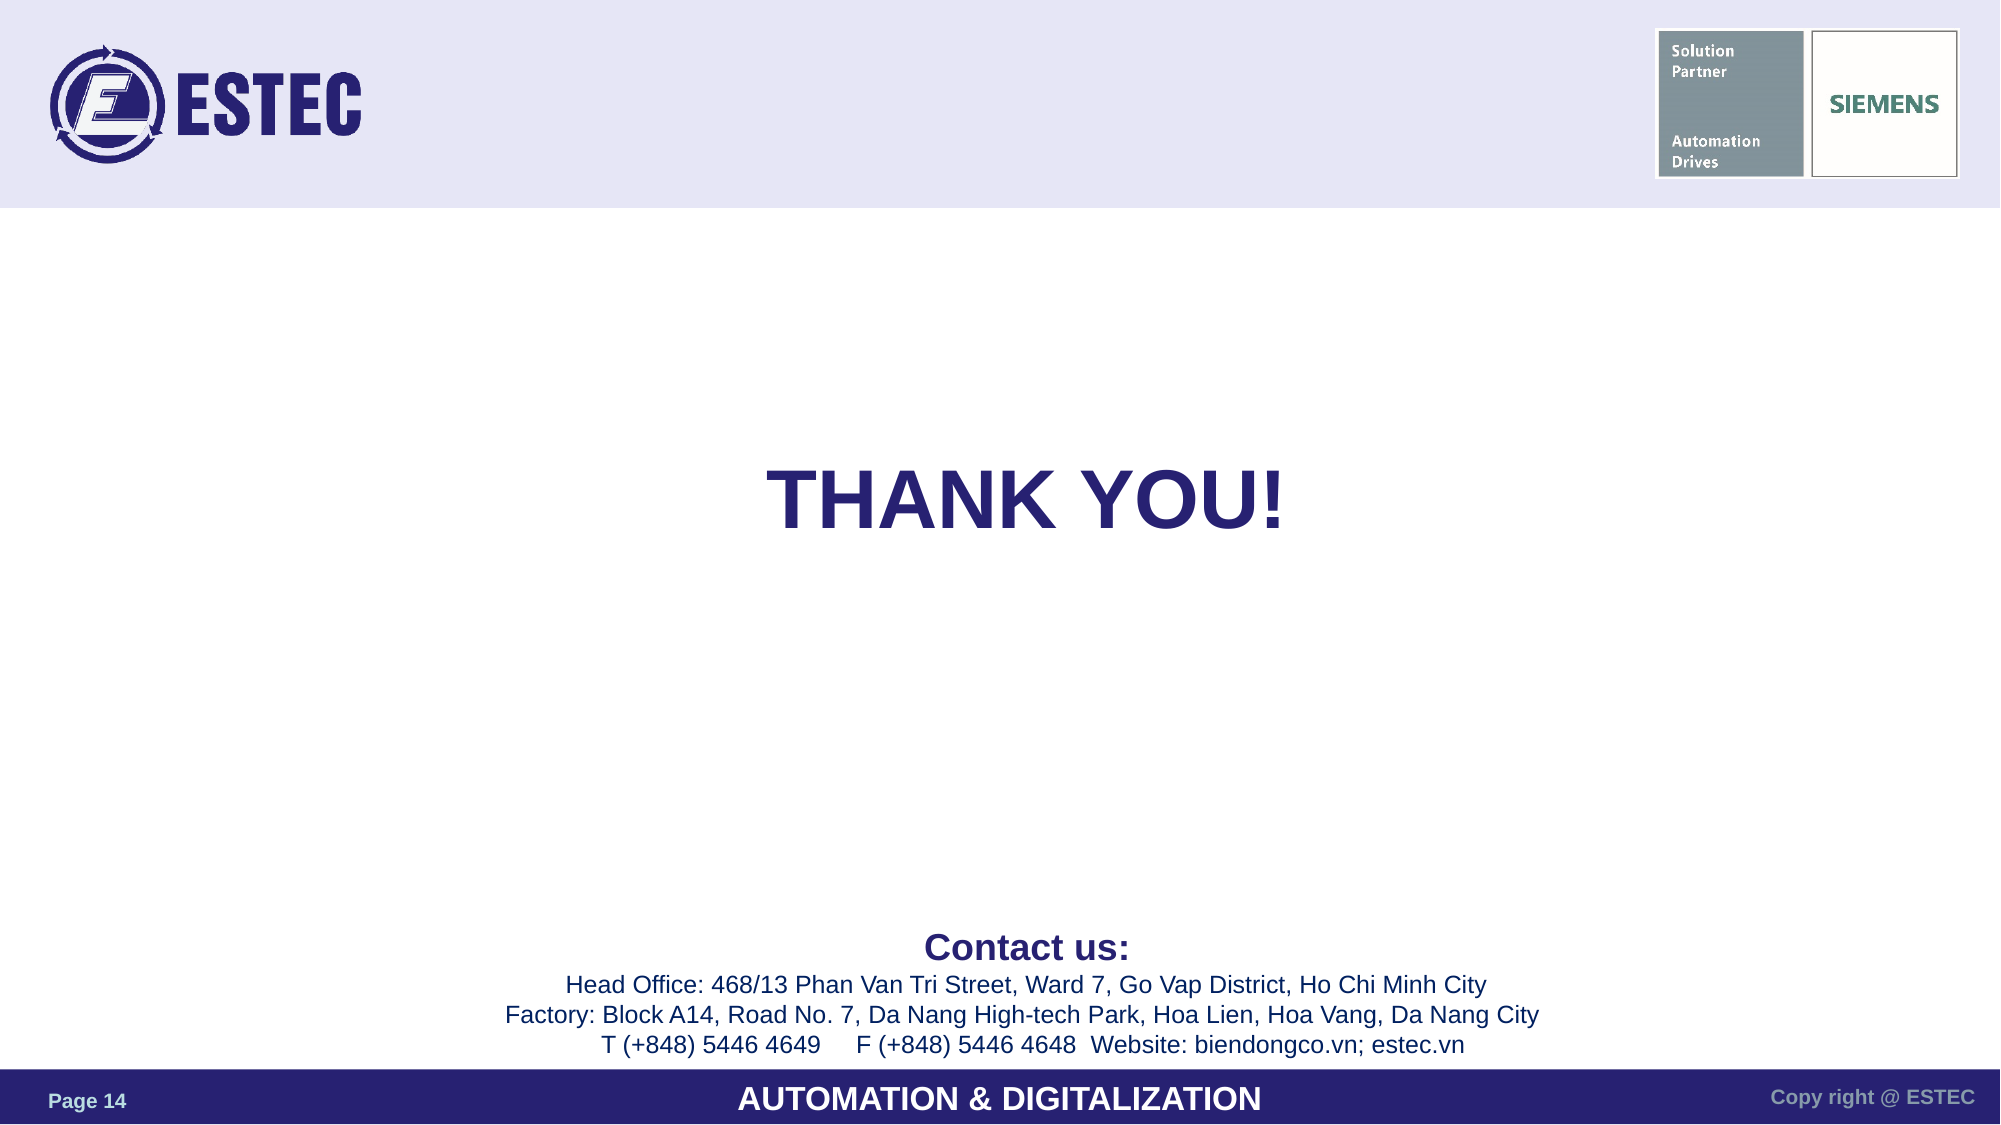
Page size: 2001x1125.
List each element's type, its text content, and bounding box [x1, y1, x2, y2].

text_box THANK YOU! [389, 337, 1665, 553]
picture [1655, 28, 1960, 179]
text_box Contact us: Head Office: 468/13 Phan Van Tri Street, Ward 7, Go Vap District, Ho Chi Minh City Factory: Block A14, Road No. 7, Da Nang High-tech Park, Hoa Lien, Hoa Vang, Da Nang City T (+848) 5446 4649 F (+848) 5446 4648 Website: biendongco.vn; estec.vn [378, 916, 1676, 1066]
picture [3, 43, 407, 164]
